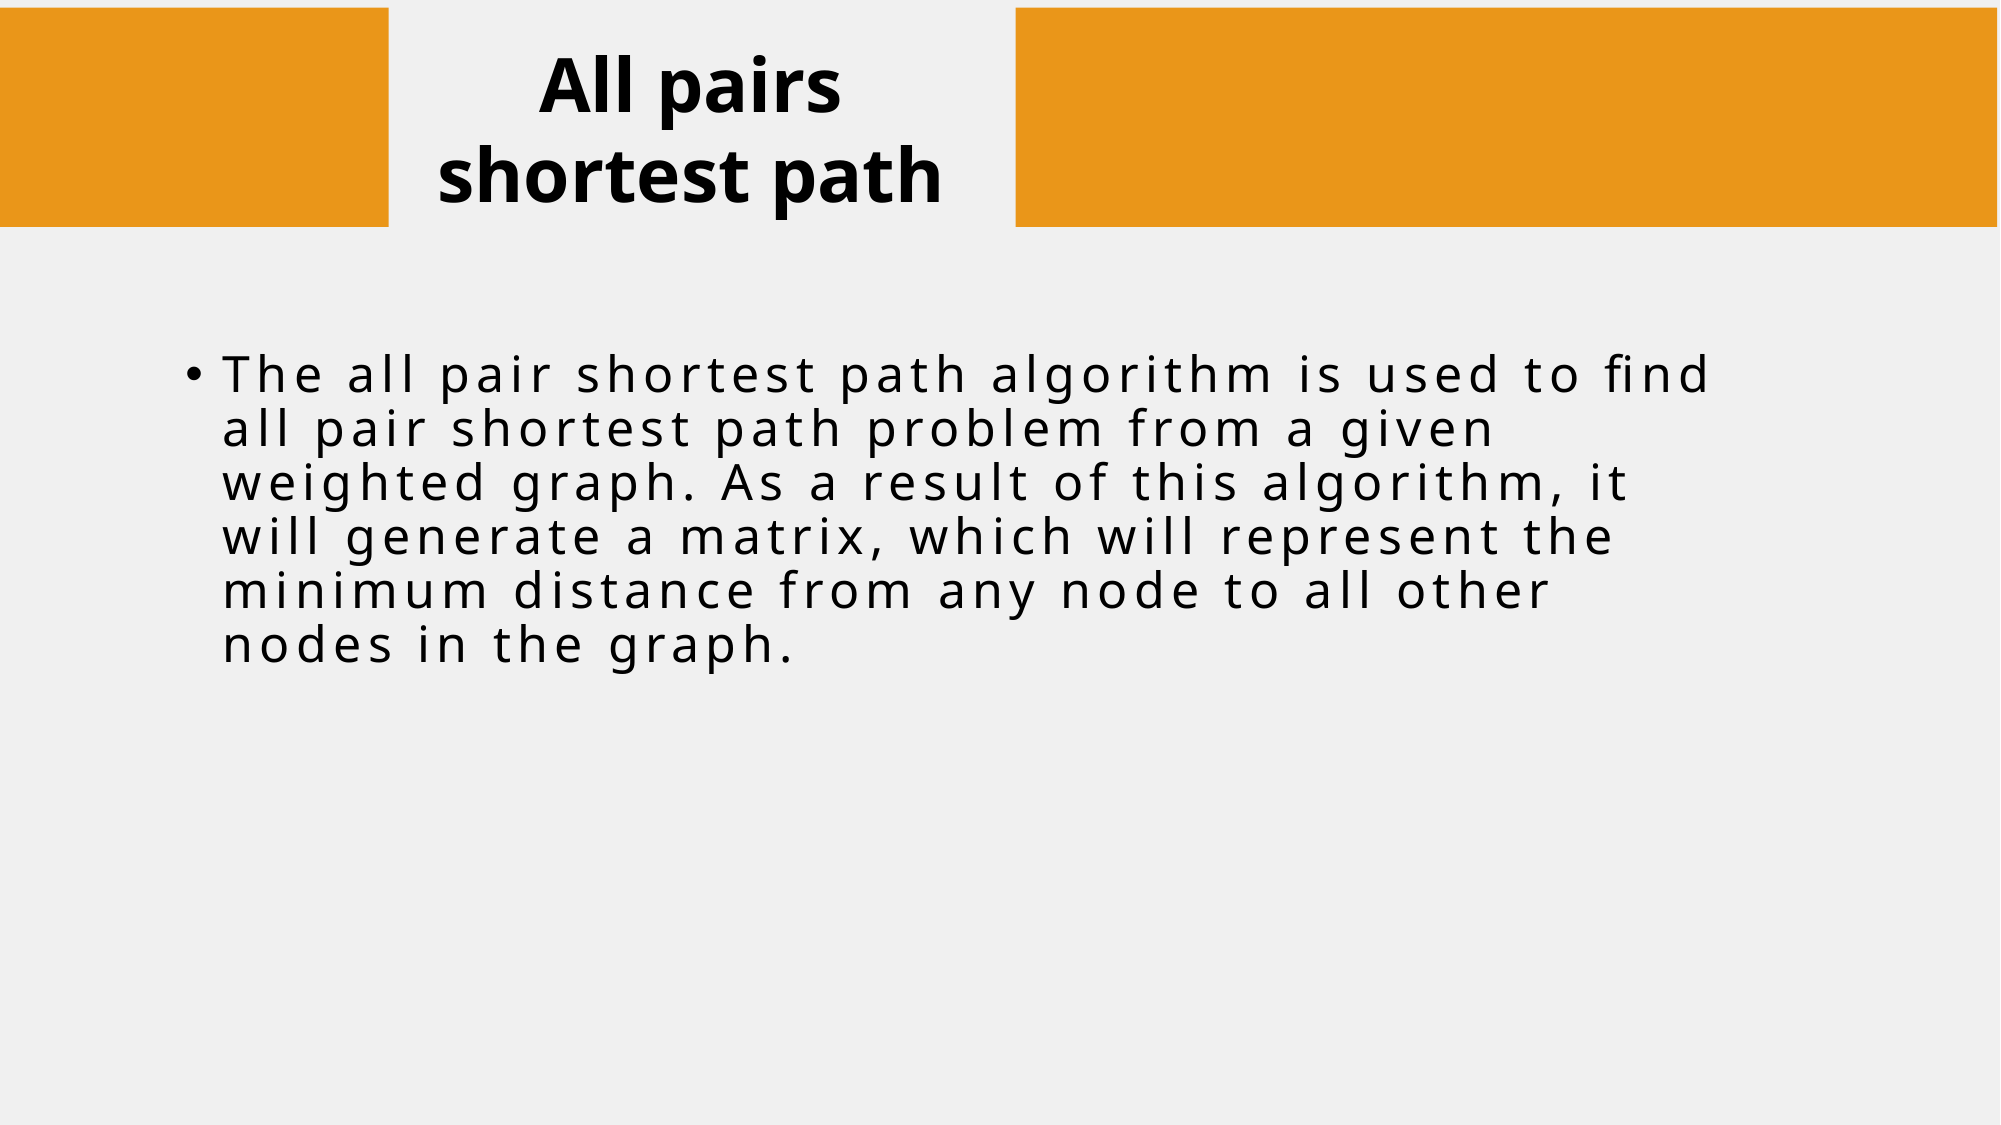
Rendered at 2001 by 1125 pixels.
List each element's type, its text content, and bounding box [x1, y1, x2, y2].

list The all pair shortest path algorithm is used to find all pair shortest path problem from a given weighted graph. As a result of this algorithm, it will generate a matrix, which will represent the minimum distance from any node to all other nodes in the graph. [170, 409, 1760, 1003]
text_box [0, 0, 1998, 409]
